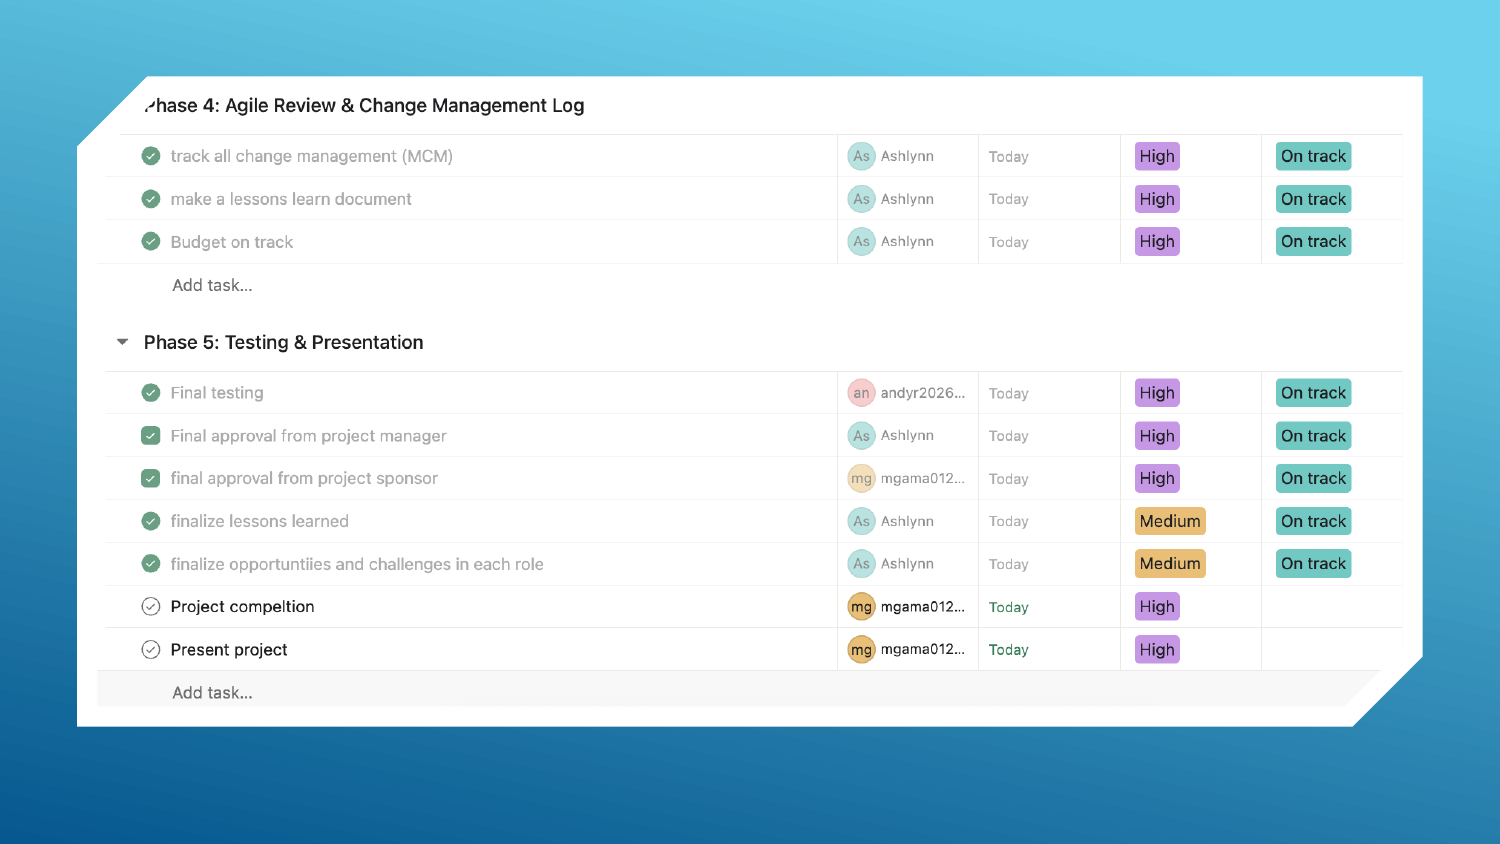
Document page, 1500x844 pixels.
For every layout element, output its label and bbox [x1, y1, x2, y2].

text_box [0, 0, 1500, 844]
text_box [1132, 364, 1500, 760]
picture [97, 96, 1403, 707]
text_box [125, 75, 1424, 364]
text_box [75, 124, 1132, 729]
